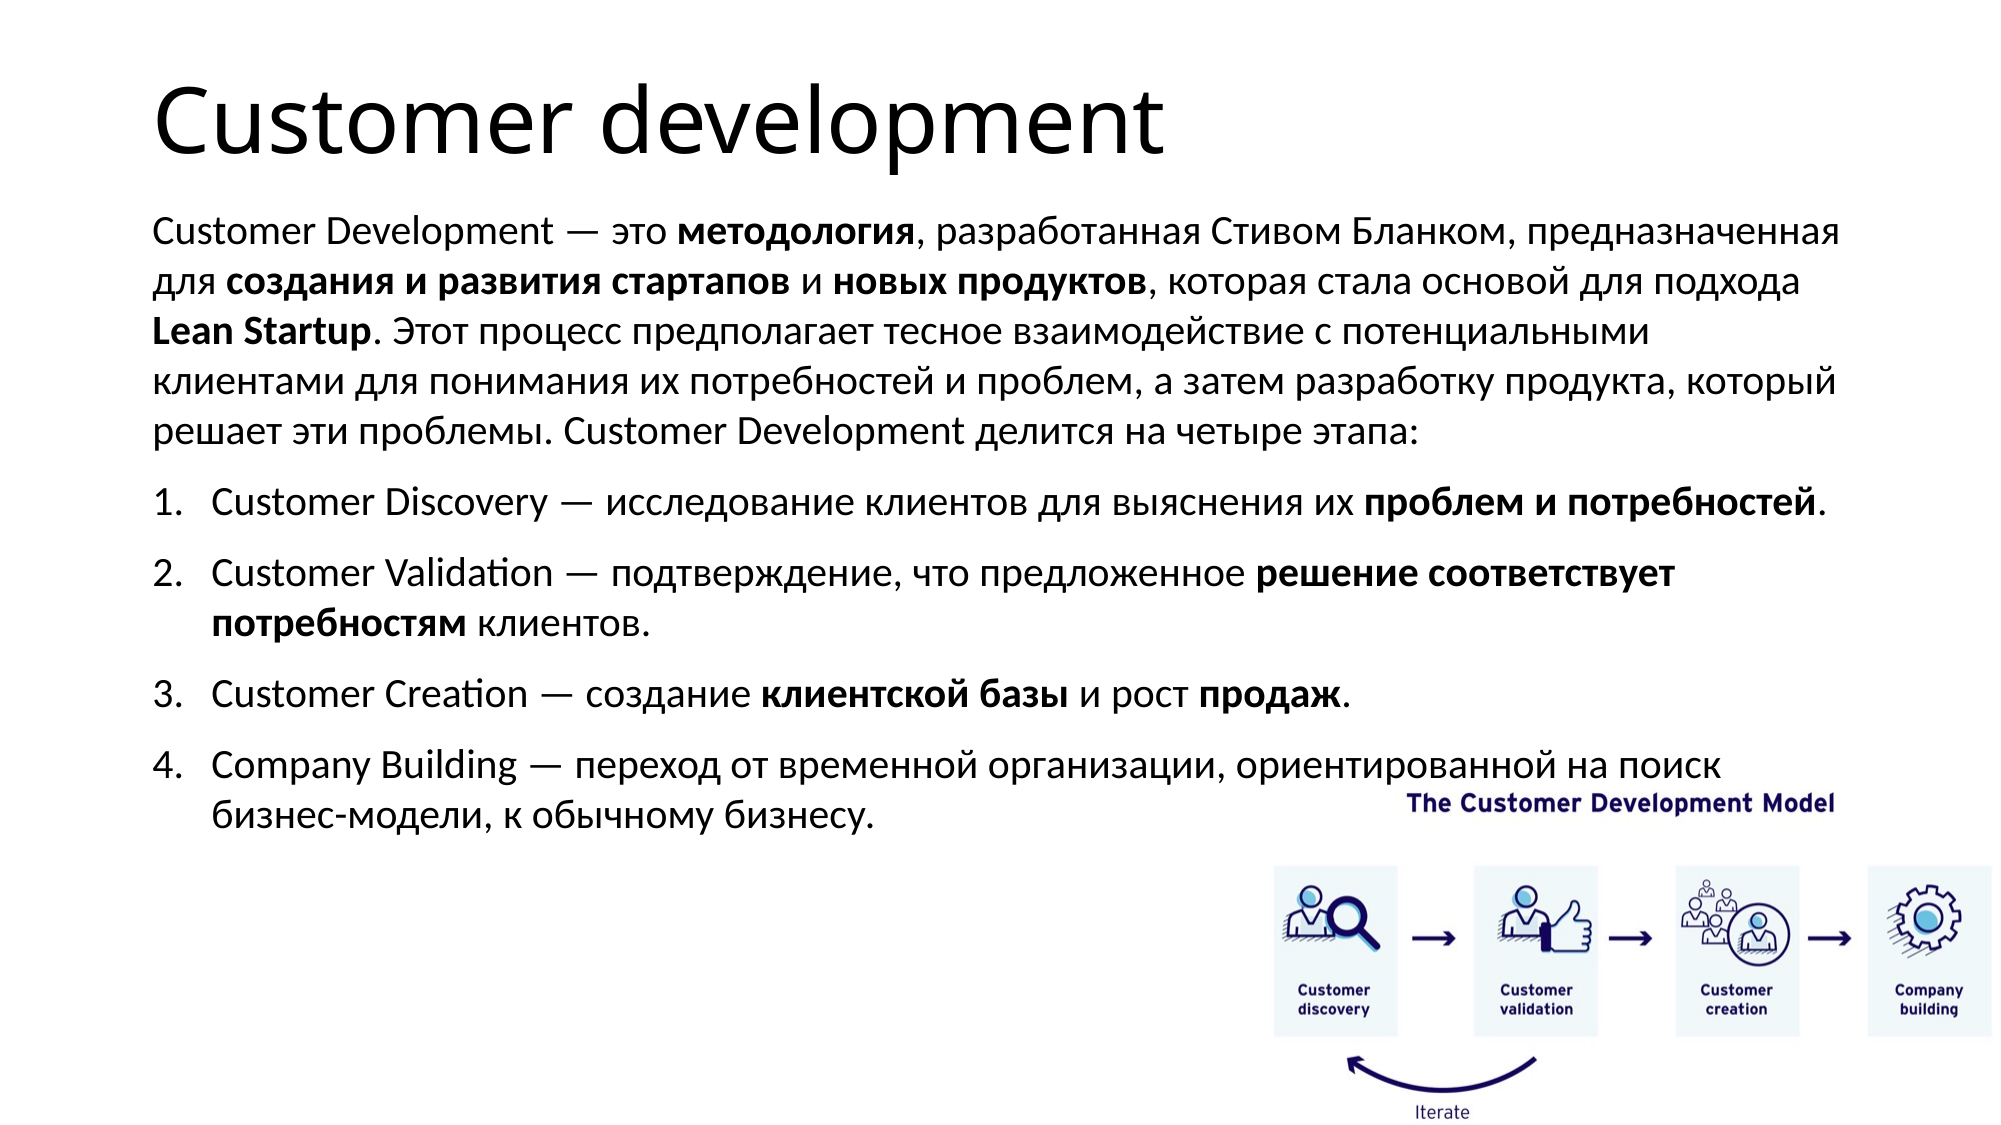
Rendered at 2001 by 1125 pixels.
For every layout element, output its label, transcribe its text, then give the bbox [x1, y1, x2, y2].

list Customer Development — это методология, разработанная Стивом Бланком, предназначенная для создания и развития стартапов и новых продуктов, которая стала основой для подхода Lean Startup. Этот процесс предполагает тесное взаимодействие с потенциальными клиентами для понимания их потребностей и проблем, а затем разработку продукта, который решает эти проблемы. Customer Development делится на четыре этапа: Customer Discovery — исследование клиентов для выяснения их проблем и потребностей. Customer Validation — подтверждение, что предложенное решение соответствует потребностям клиентов. Customer Creation — создание клиентской базы и рост продаж. Company Building — переход от временной организации, ориентированной на поиск бизнес-модели, к обычному бизнесу. [137, 195, 1863, 995]
title Customer development [137, 59, 1863, 189]
picture [1255, 774, 2000, 1125]
